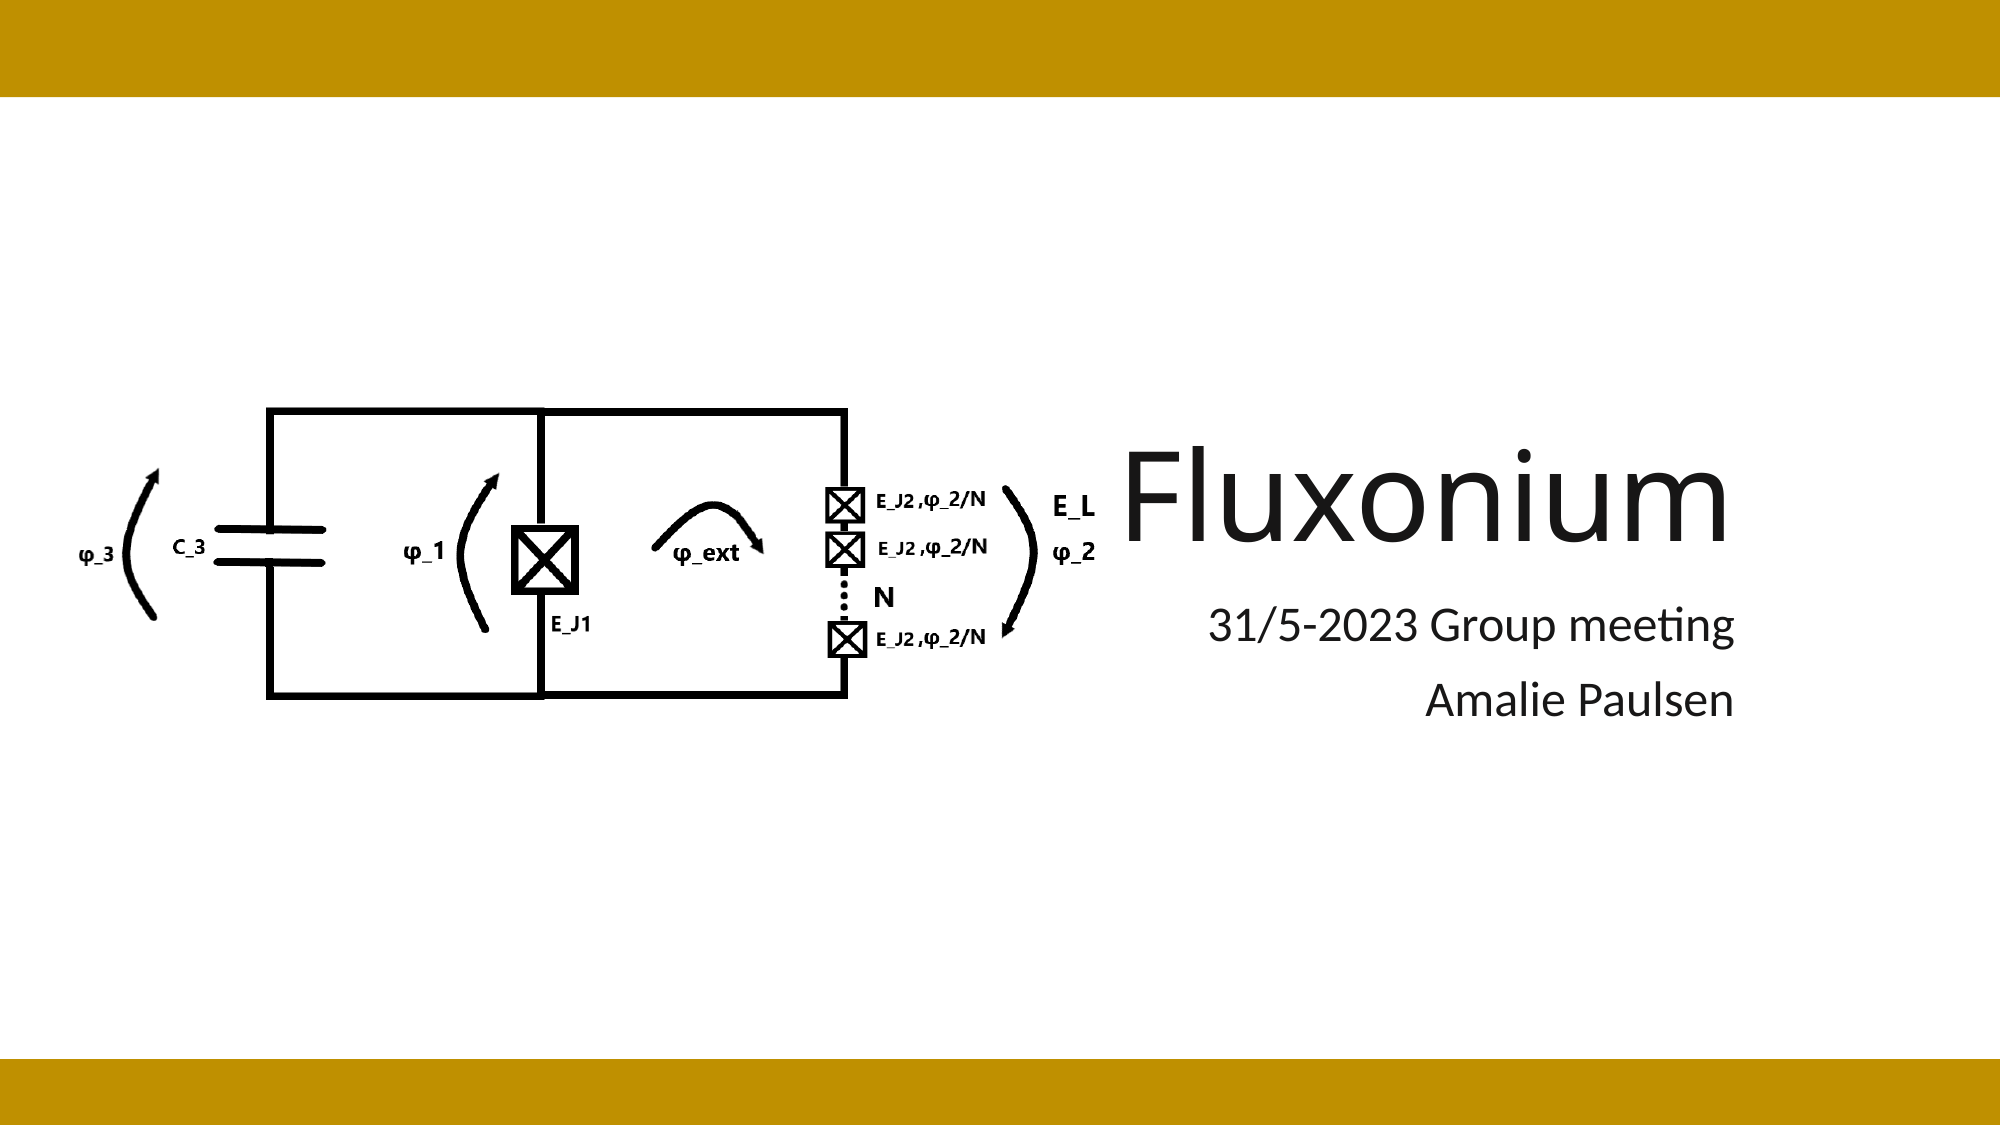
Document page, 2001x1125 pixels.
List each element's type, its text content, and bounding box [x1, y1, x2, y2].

picture [72, 370, 1117, 797]
subtitle 31/5-2023 Group meeting Amalie Paulsen [249, 590, 1750, 863]
title Fluxonium [249, 184, 1750, 576]
